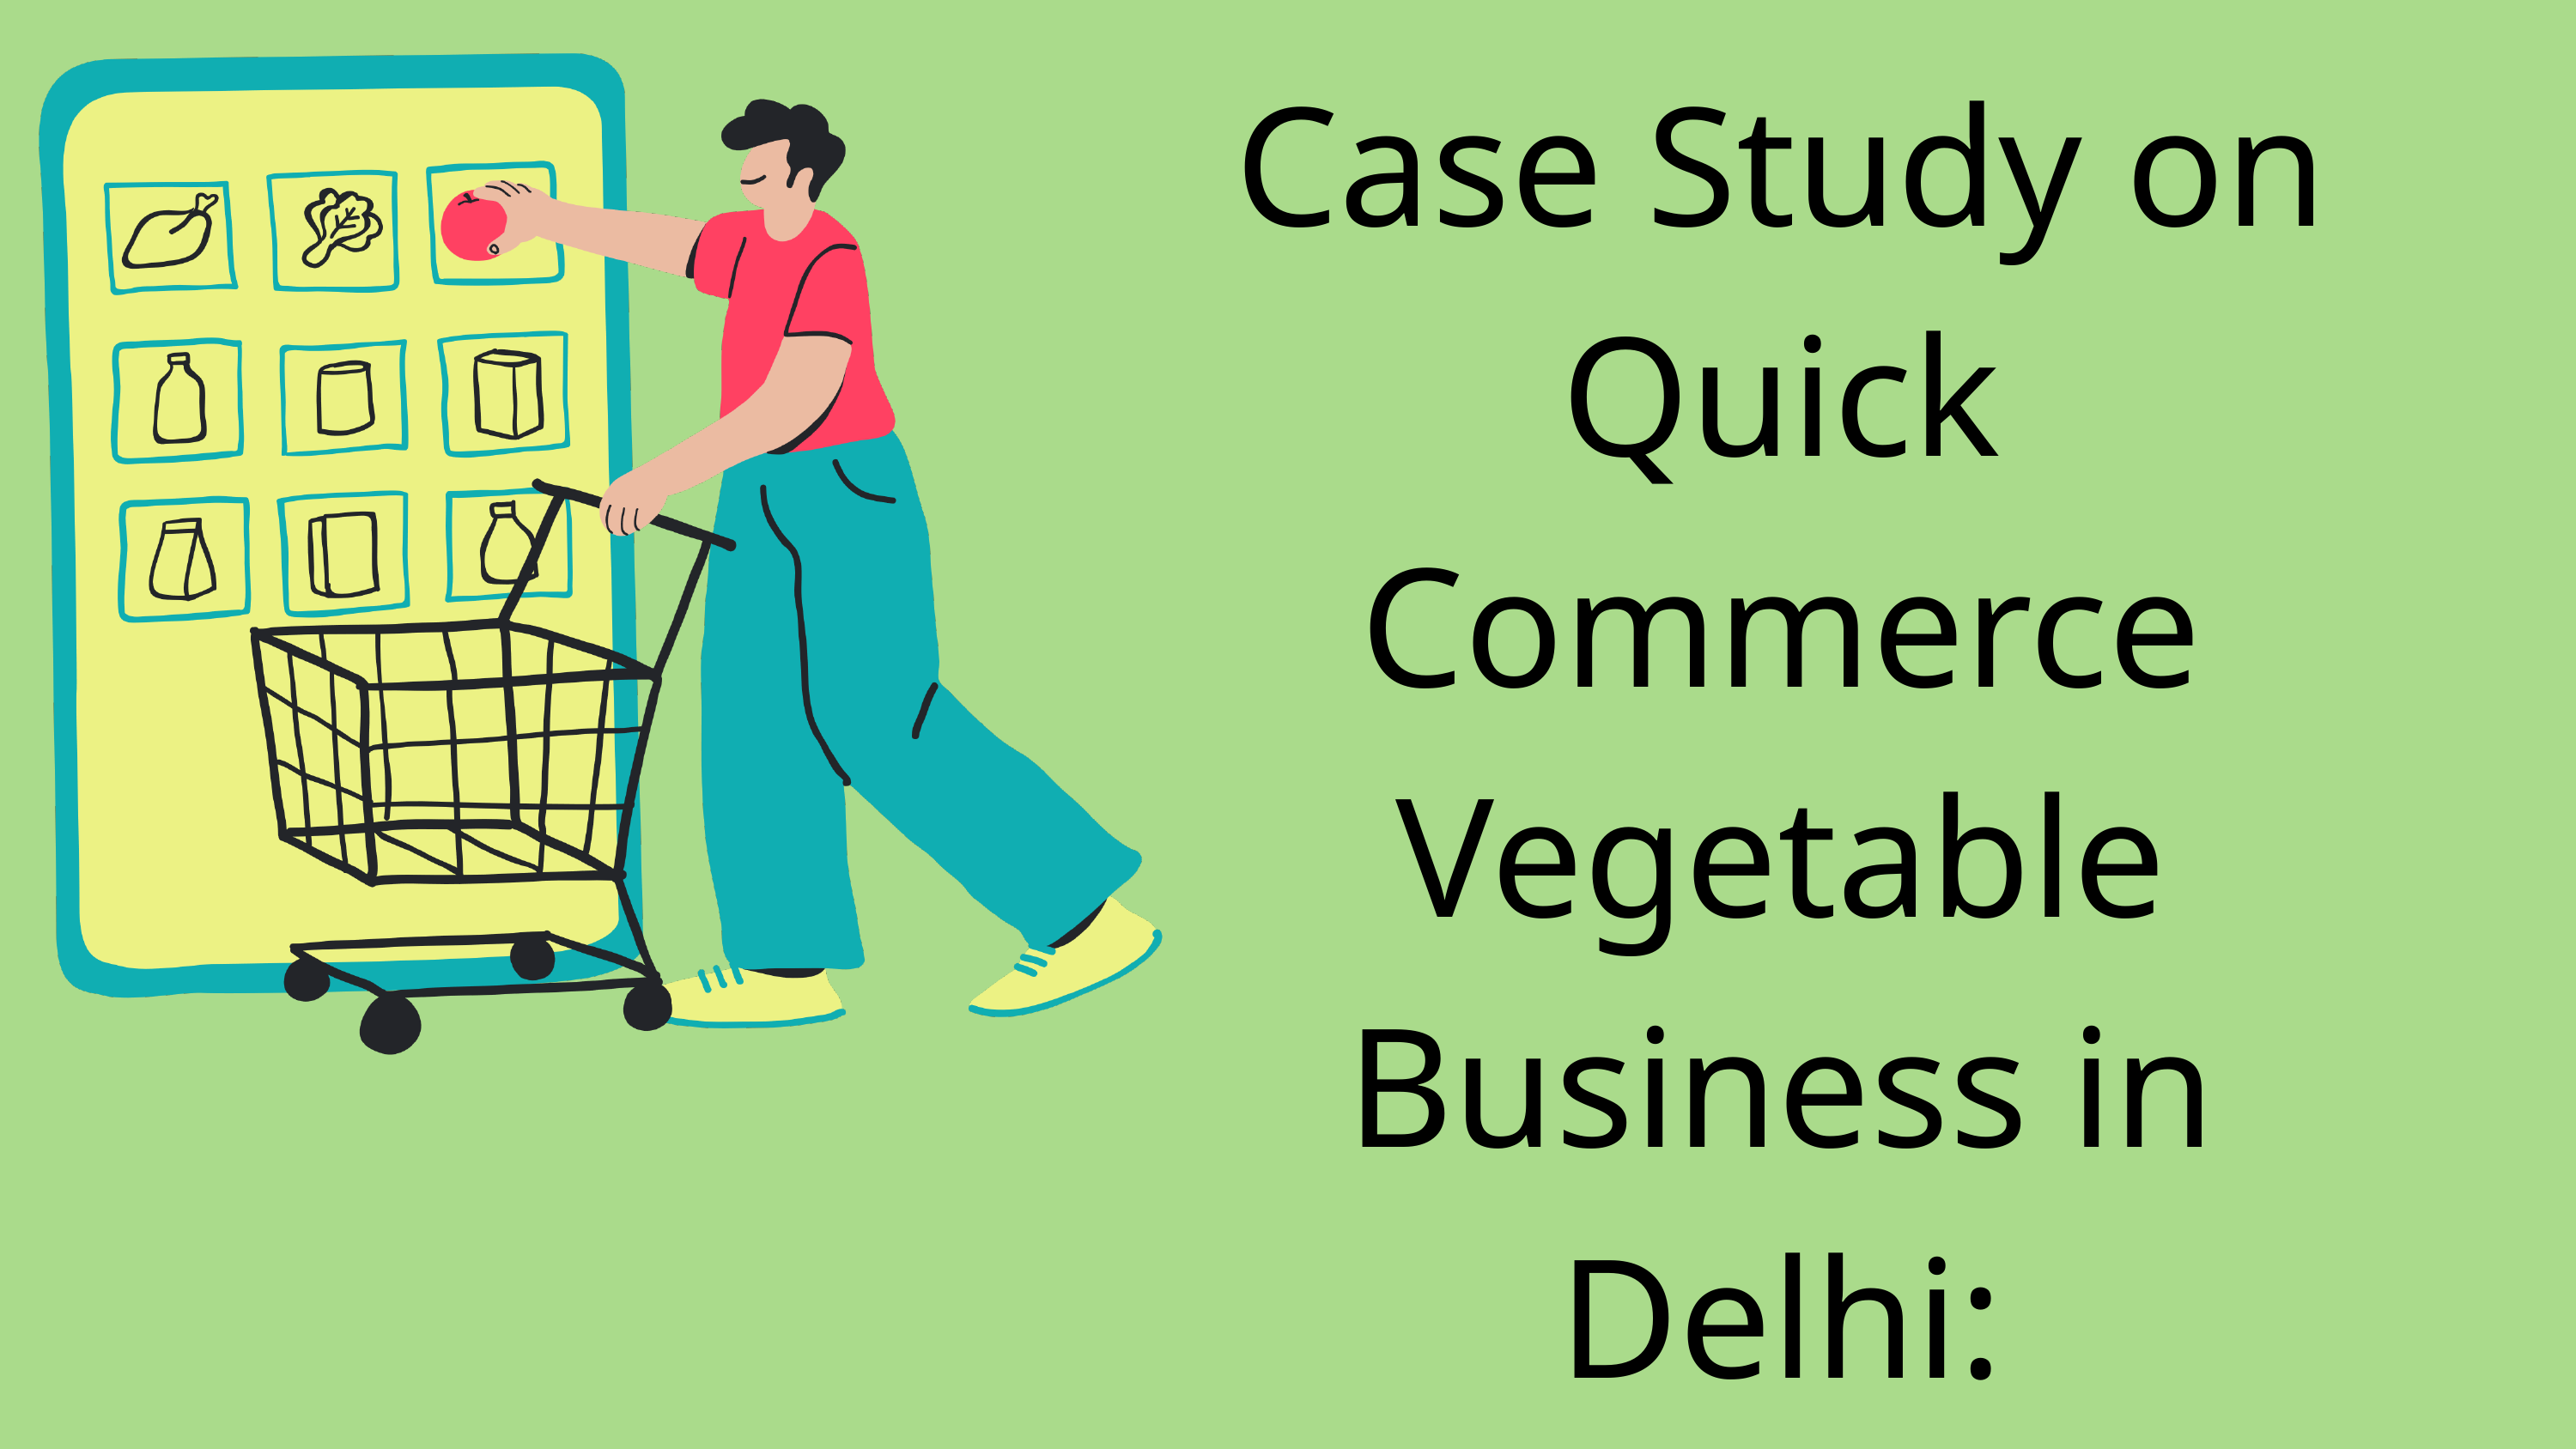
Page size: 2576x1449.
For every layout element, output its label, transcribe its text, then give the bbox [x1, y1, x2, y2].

text_box Case Study on Quick Commerce Vegetable Business in Delhi: [1167, 28, 2396, 1411]
text_box [26, 52, 1167, 1058]
